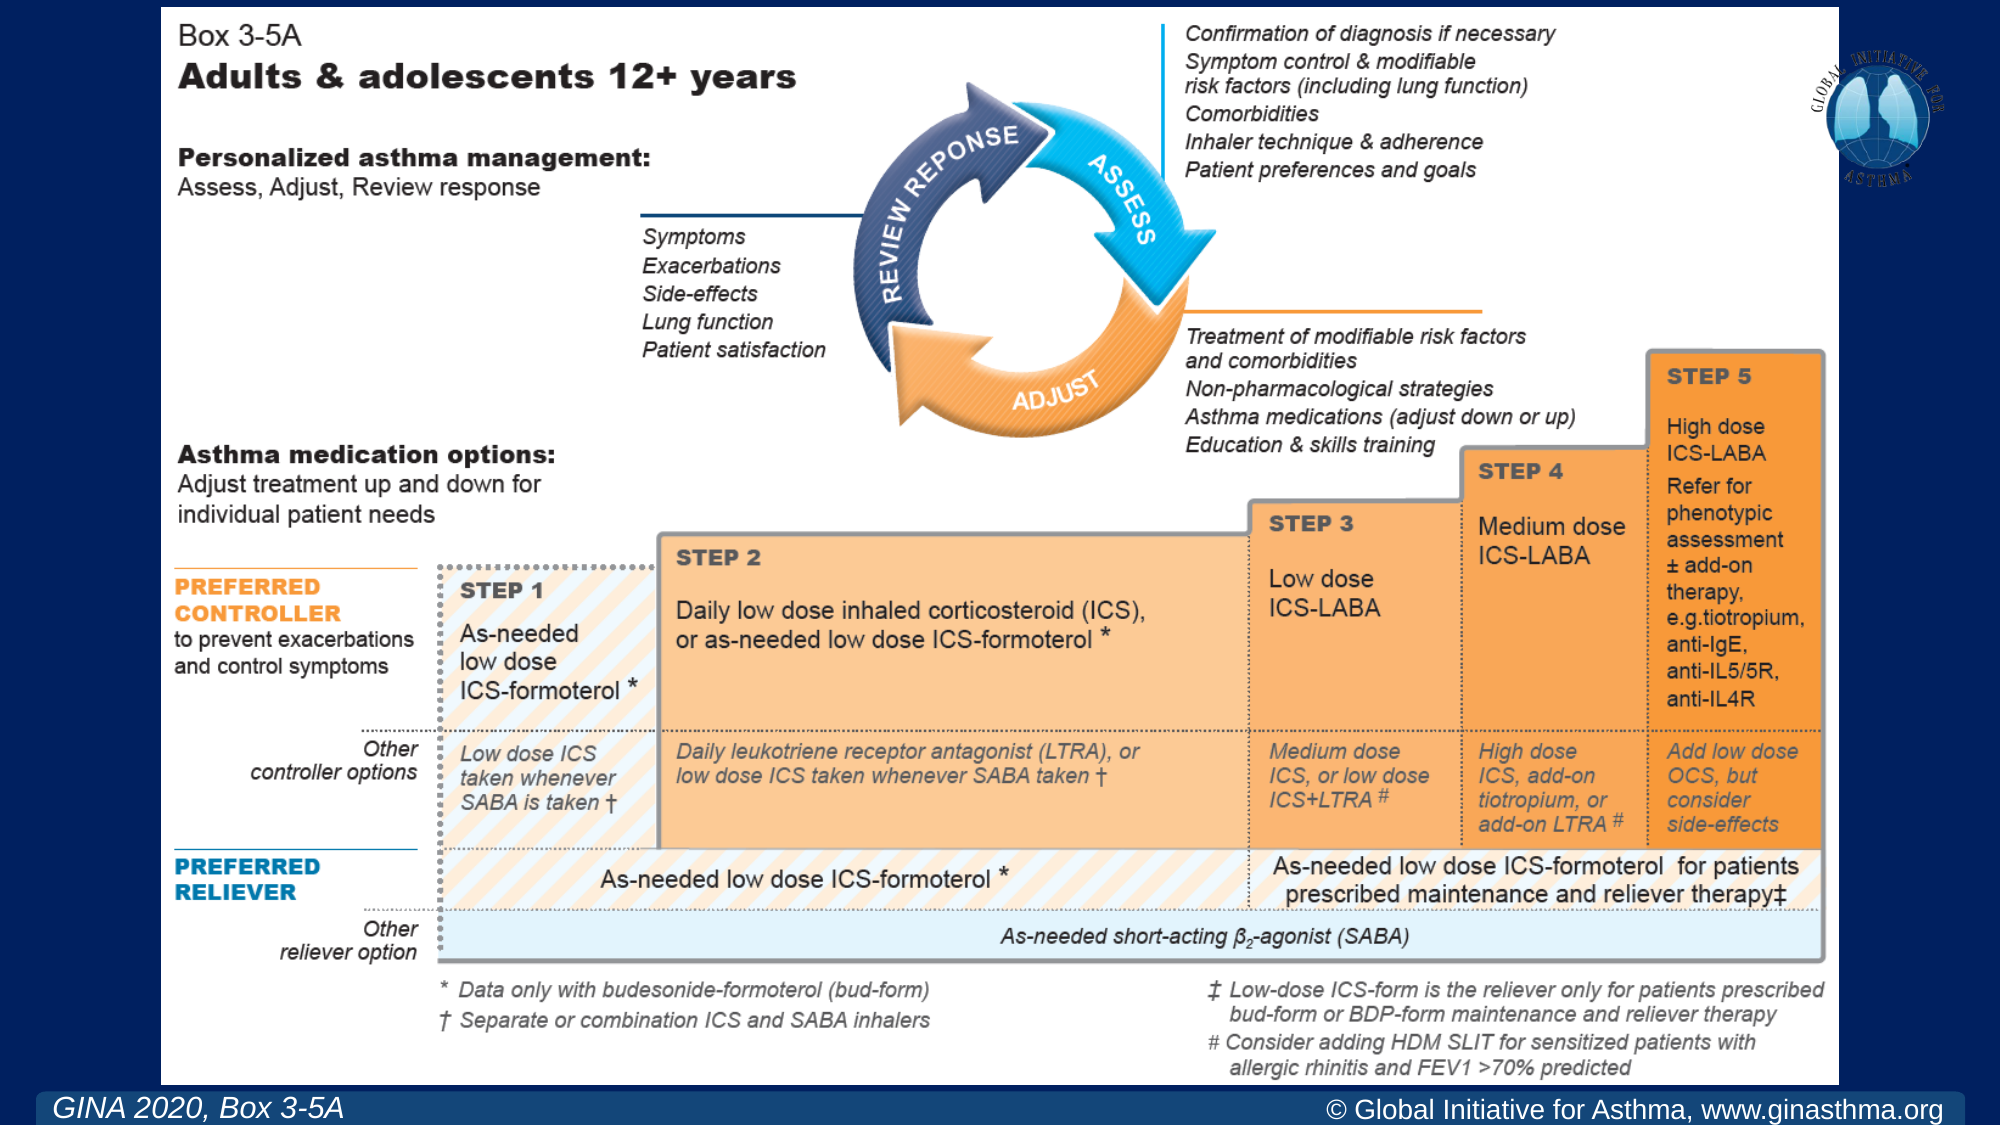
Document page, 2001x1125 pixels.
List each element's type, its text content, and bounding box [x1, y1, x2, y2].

picture [161, 7, 1954, 1085]
text_box GINA 2020, Box 3-5A [37, 1080, 660, 1125]
